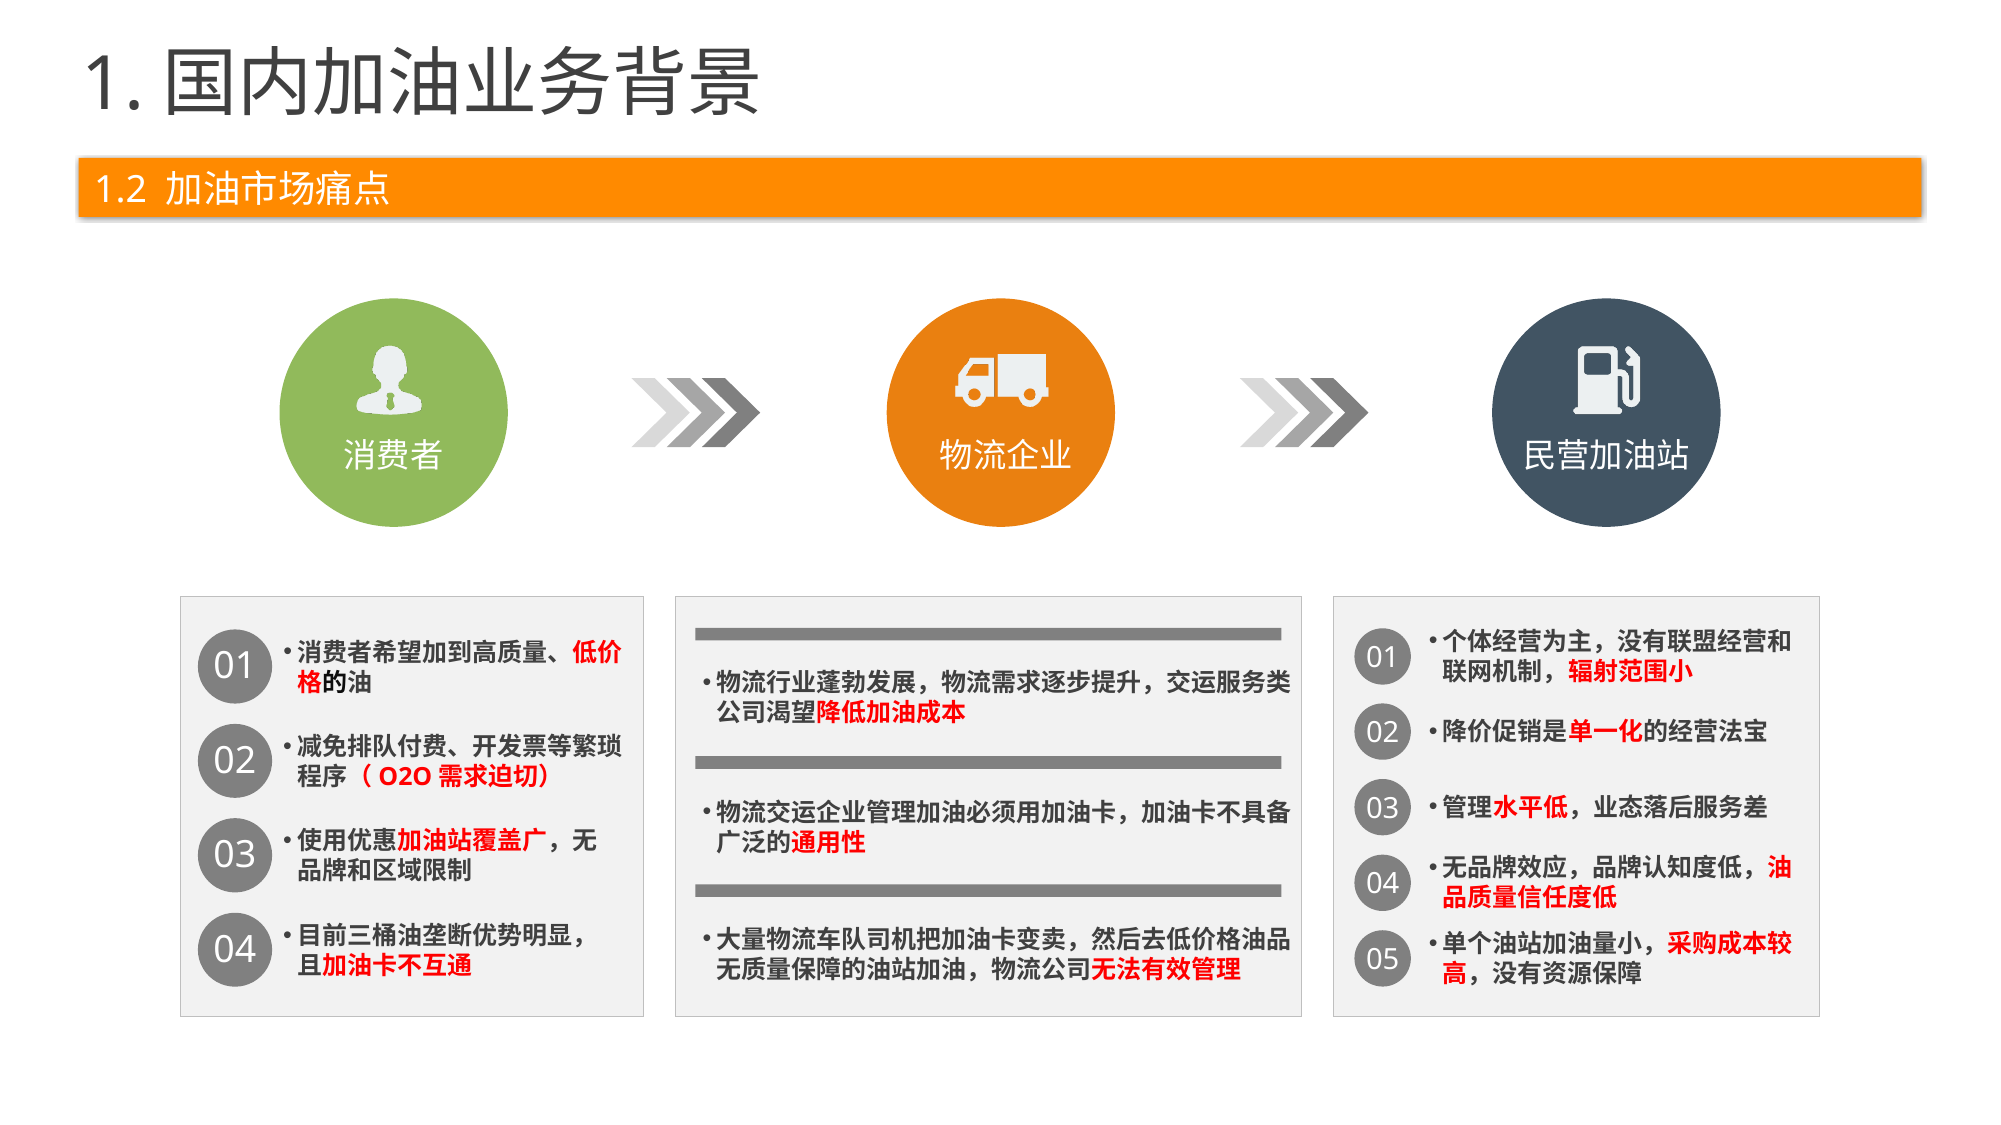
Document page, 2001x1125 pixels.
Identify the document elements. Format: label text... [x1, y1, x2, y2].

text_box [278, 297, 509, 528]
text_box [78, 157, 1922, 218]
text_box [180, 596, 643, 1017]
picture [1568, 341, 1645, 419]
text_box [631, 378, 761, 448]
picture [942, 320, 1061, 440]
text_box 消费者 [312, 426, 475, 482]
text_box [1239, 378, 1369, 448]
text_box [1491, 297, 1722, 427]
text_box [885, 297, 1117, 463]
text_box 民营加油站 [1492, 426, 1721, 482]
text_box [1333, 596, 1820, 1017]
text_box 1.2 加油市场痛点 [94, 164, 1849, 210]
picture [341, 333, 436, 427]
text_box [1514, 482, 1699, 528]
text_box 1.国内加油业务背景 [81, 51, 1922, 124]
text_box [675, 596, 1302, 1017]
text_box [908, 482, 1093, 528]
text_box 物流企业 [897, 426, 1116, 482]
